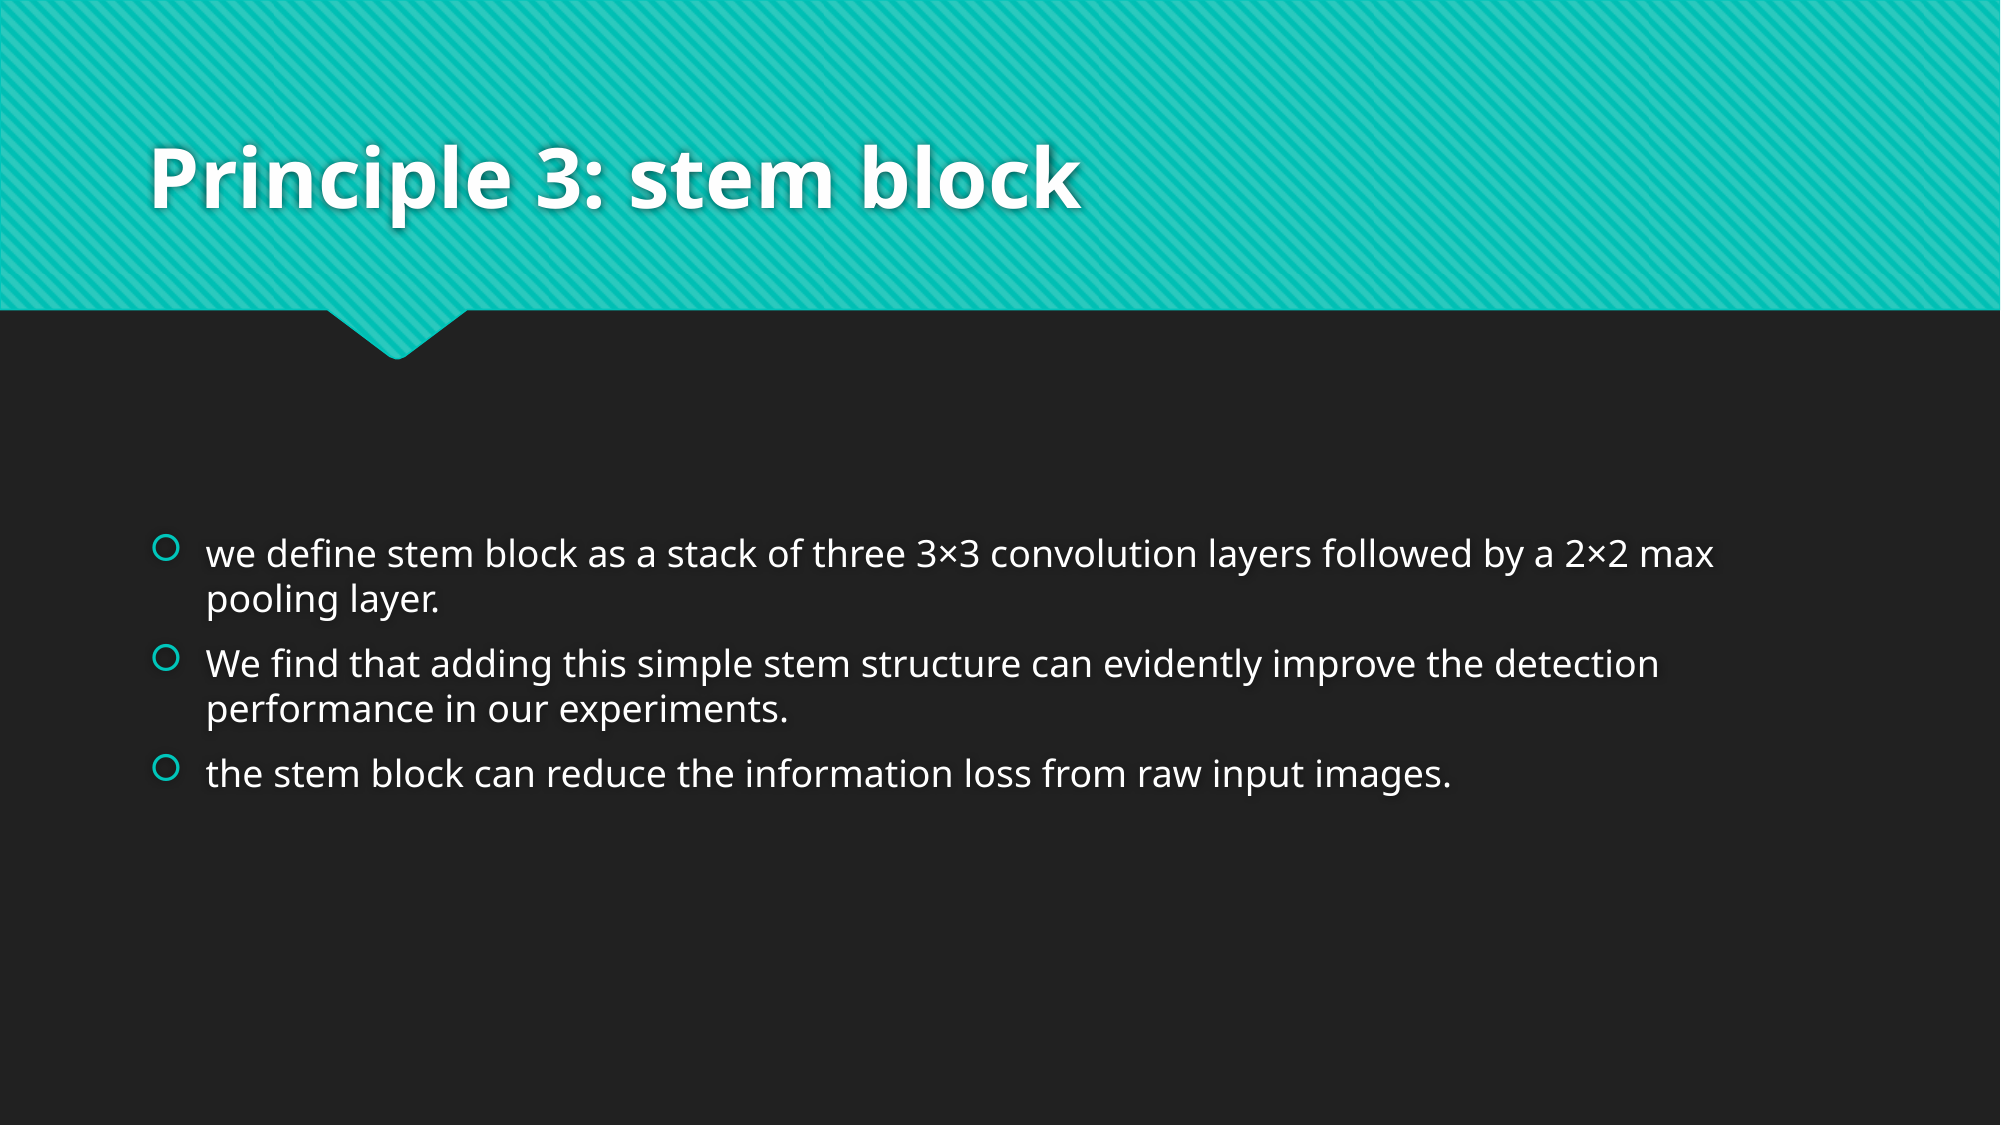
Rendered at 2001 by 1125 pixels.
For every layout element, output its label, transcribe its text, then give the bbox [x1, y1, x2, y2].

list we define stem block as a stack of three 3×3 convolution layers followed by a 2×2 max pooling layer. We find that adding this simple stem structure can evidently improve the detection performance in our experiments. the stem block can reduce the information loss from raw input images. [134, 364, 1866, 962]
title Principle 3: stem block [132, 73, 1868, 233]
